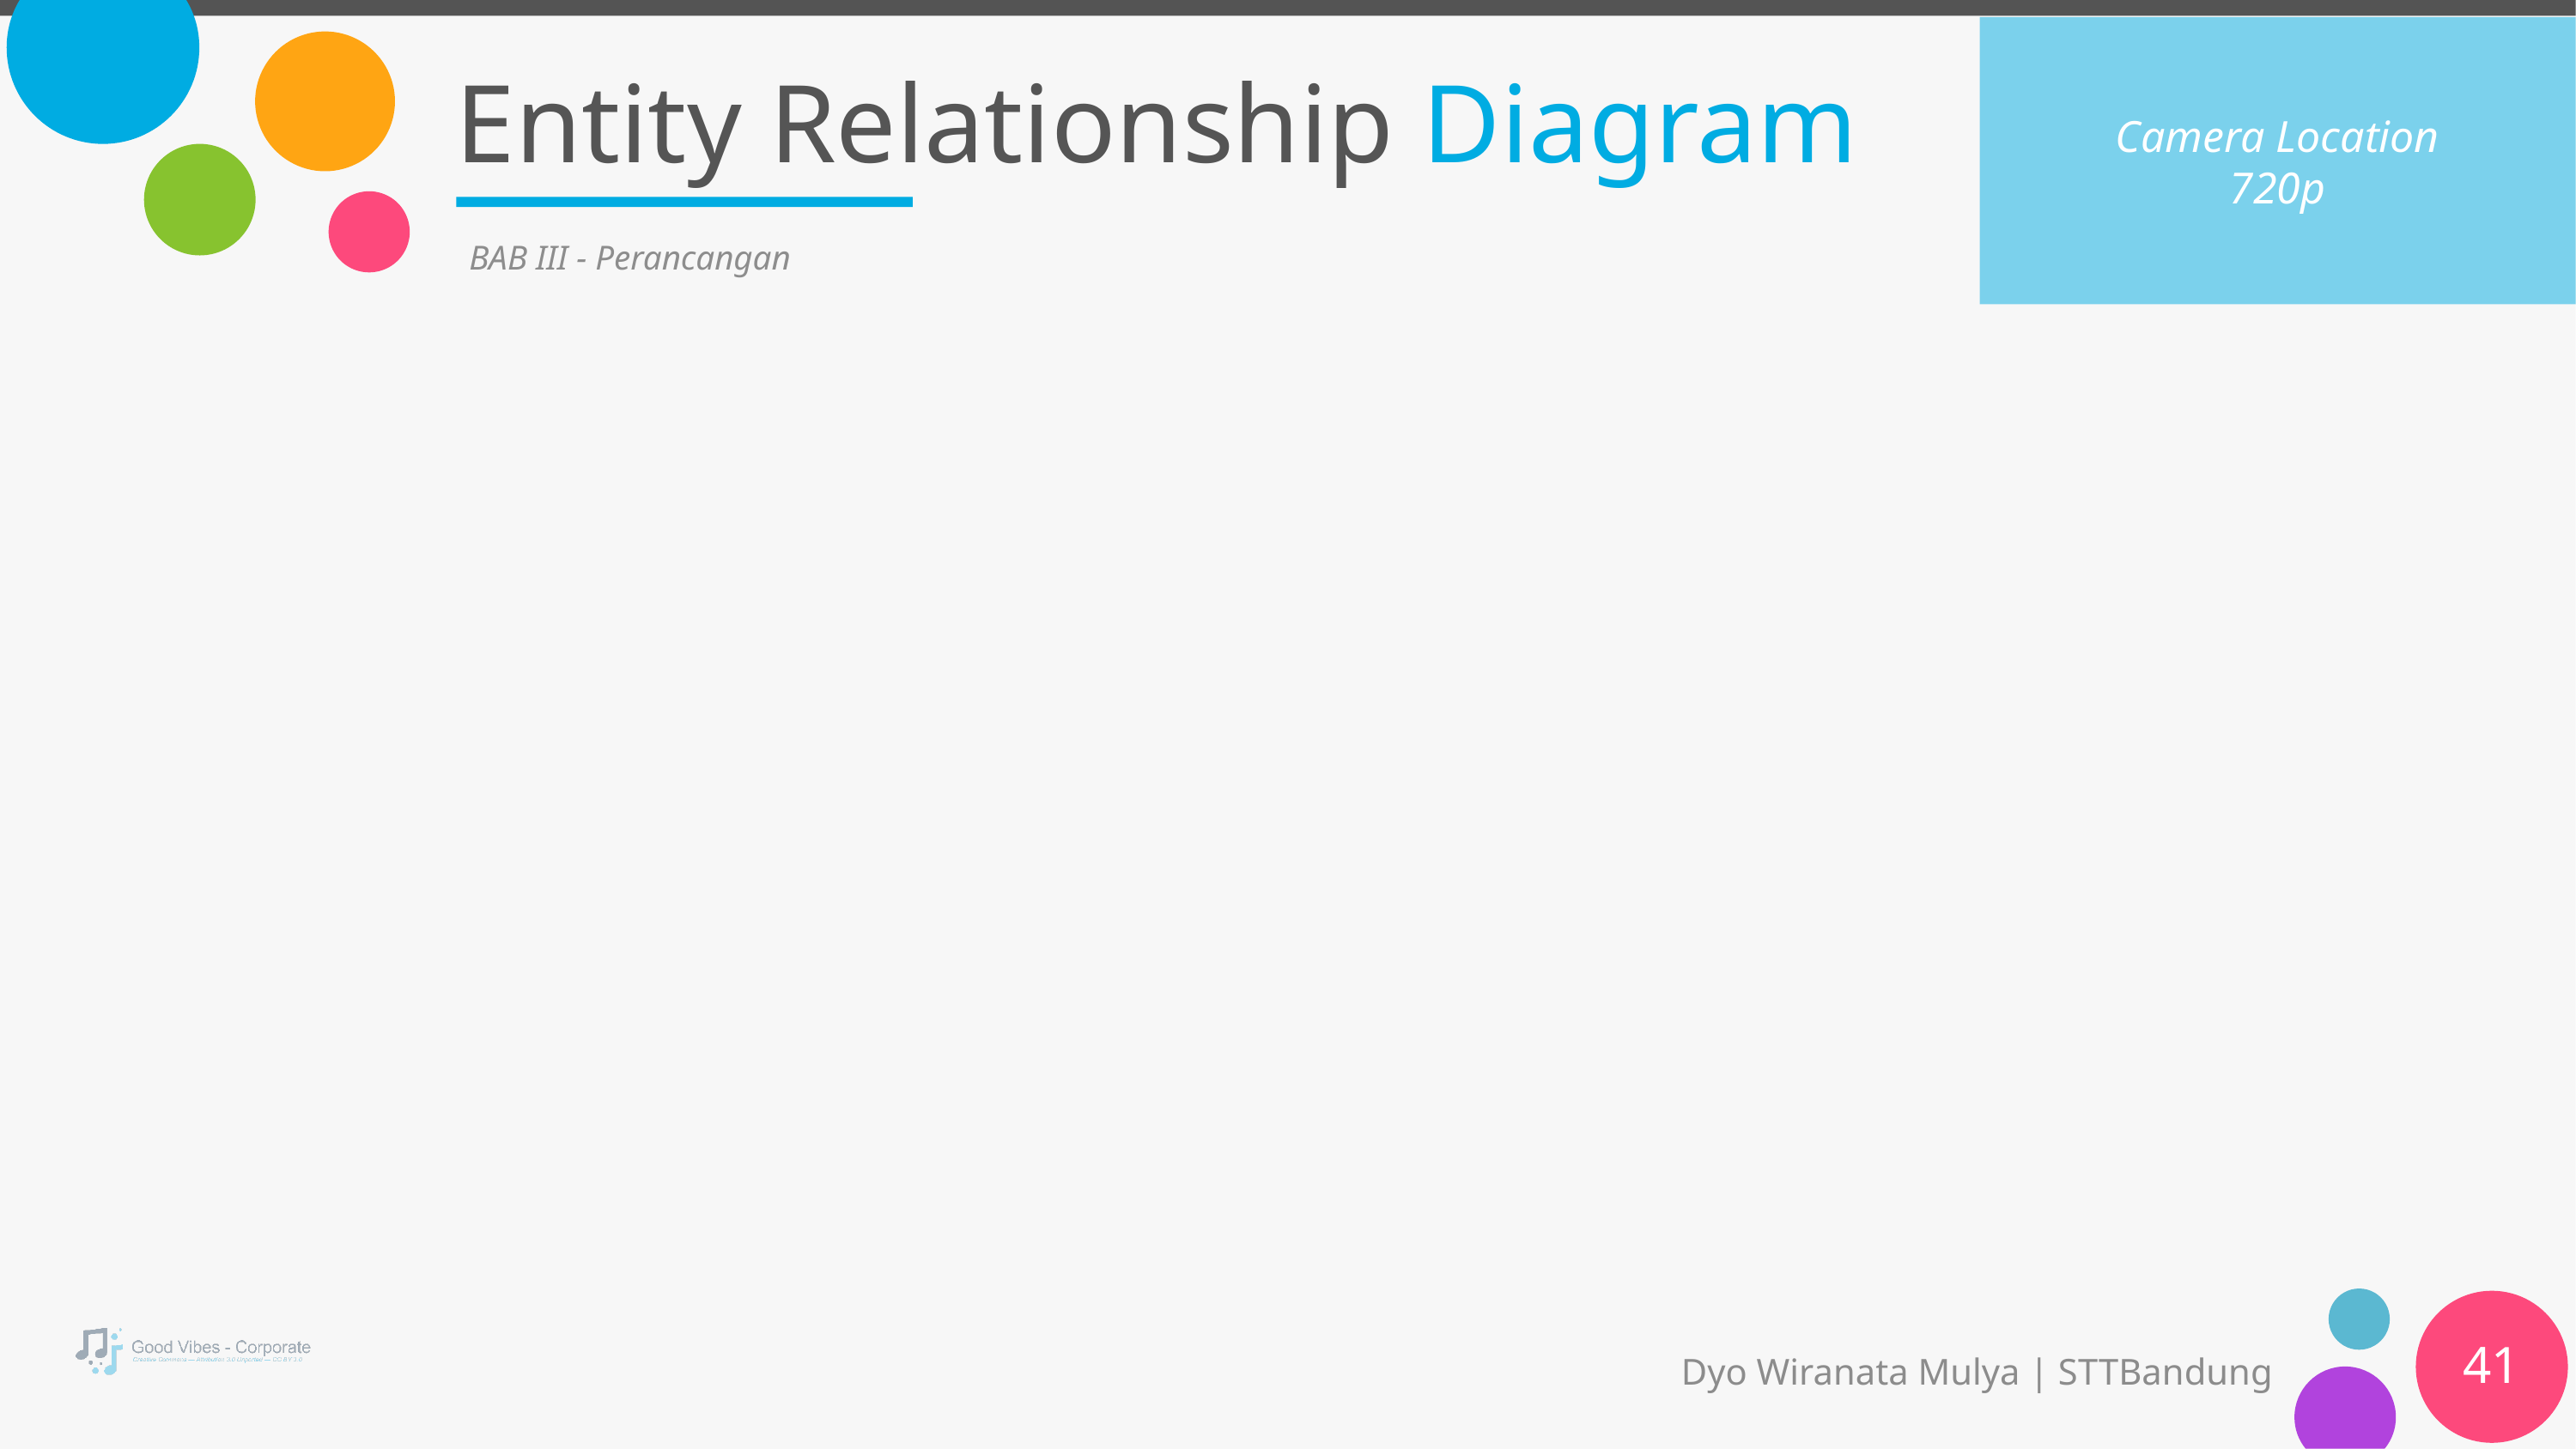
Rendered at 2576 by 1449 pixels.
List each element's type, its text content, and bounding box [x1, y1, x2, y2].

title Entity Relationship Diagram [433, 34, 1979, 204]
text_box Camera Location 720p [1979, 16, 2576, 305]
footer Dyo Wiranata Mulya | STTBandung [1479, 1332, 2296, 1410]
list BAB III - Perancangan [446, 217, 1979, 288]
picture [76, 1328, 312, 1375]
slide_number 41 [2415, 1328, 2568, 1406]
